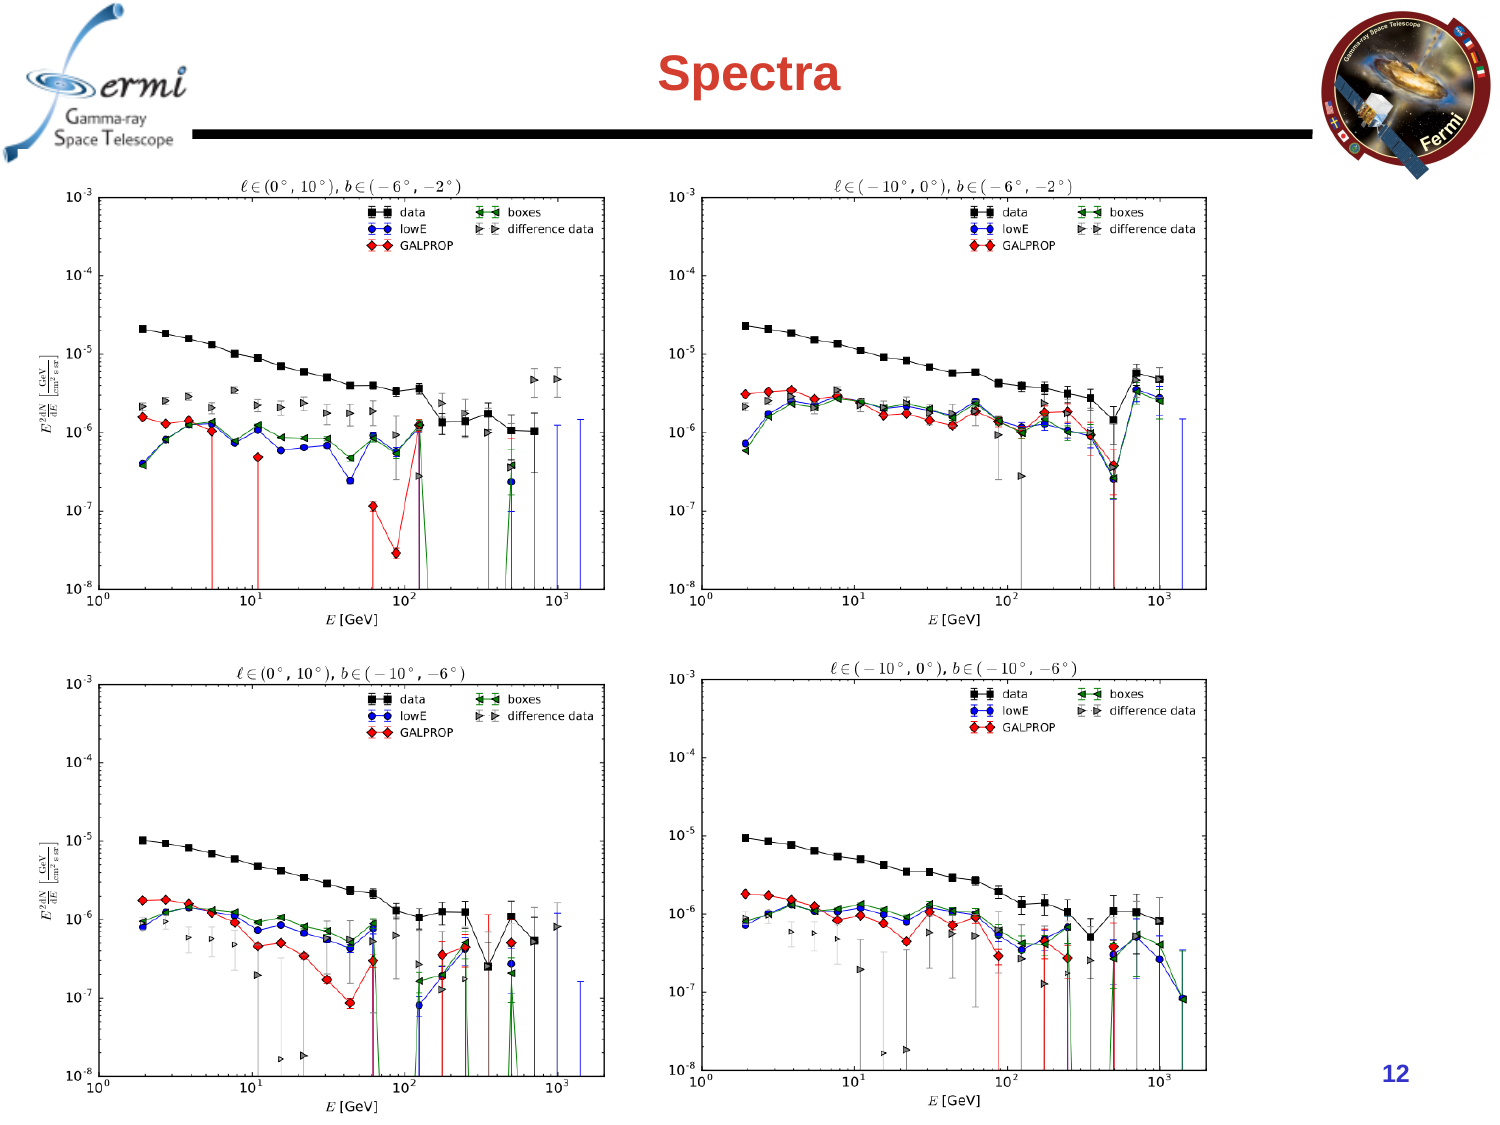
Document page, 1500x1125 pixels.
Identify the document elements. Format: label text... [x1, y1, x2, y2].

title Spectra [185, 16, 1313, 125]
picture [1312, 0, 1500, 186]
picture [0, 0, 1270, 1123]
slide_number 11 [1274, 1042, 1425, 1103]
